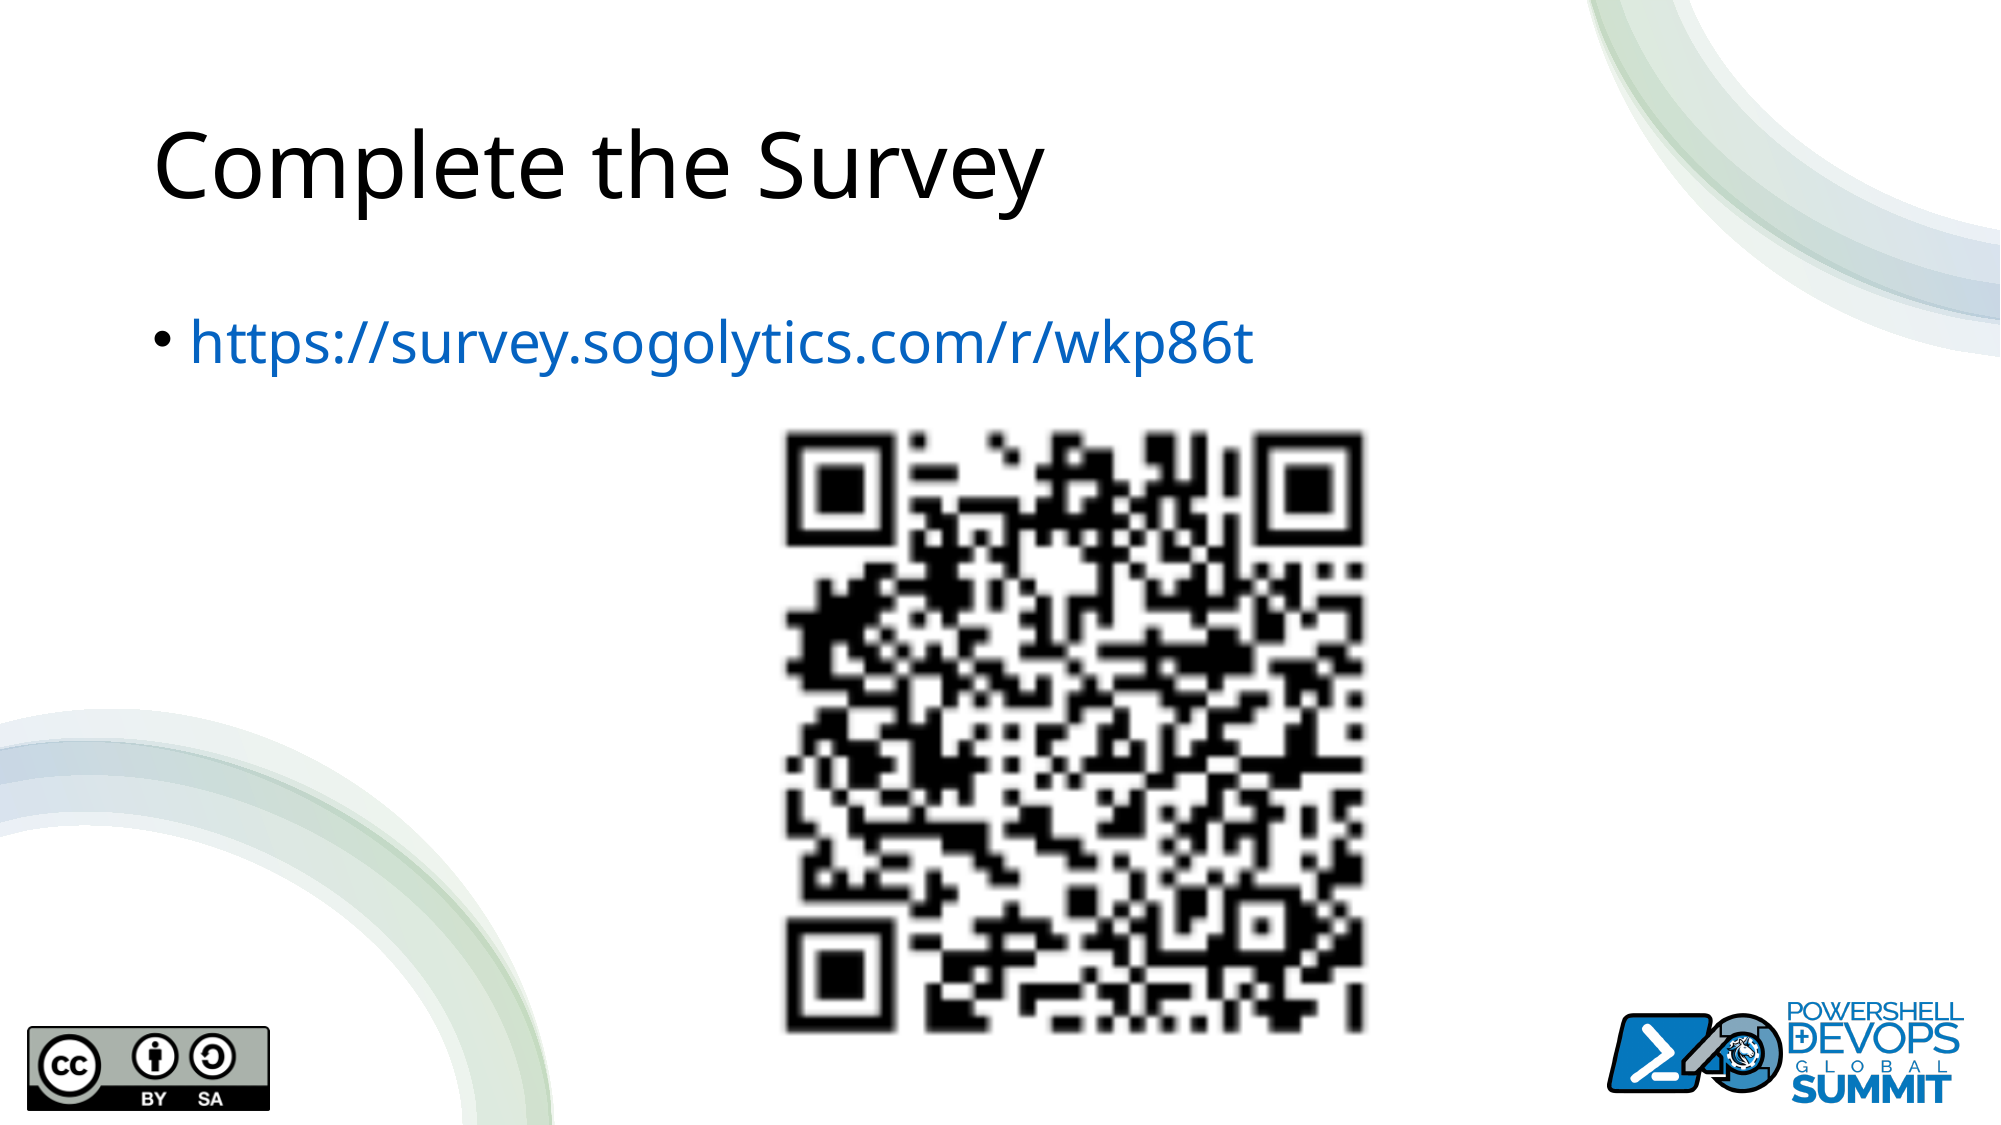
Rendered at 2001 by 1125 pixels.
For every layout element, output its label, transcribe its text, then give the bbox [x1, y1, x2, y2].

picture [742, 392, 1408, 1085]
list https://survey.sogolytics.com/r/wkp86t [137, 299, 1863, 393]
picture [26, 1026, 270, 1112]
title Complete the Survey [137, 59, 1863, 278]
picture [1607, 998, 1964, 1112]
